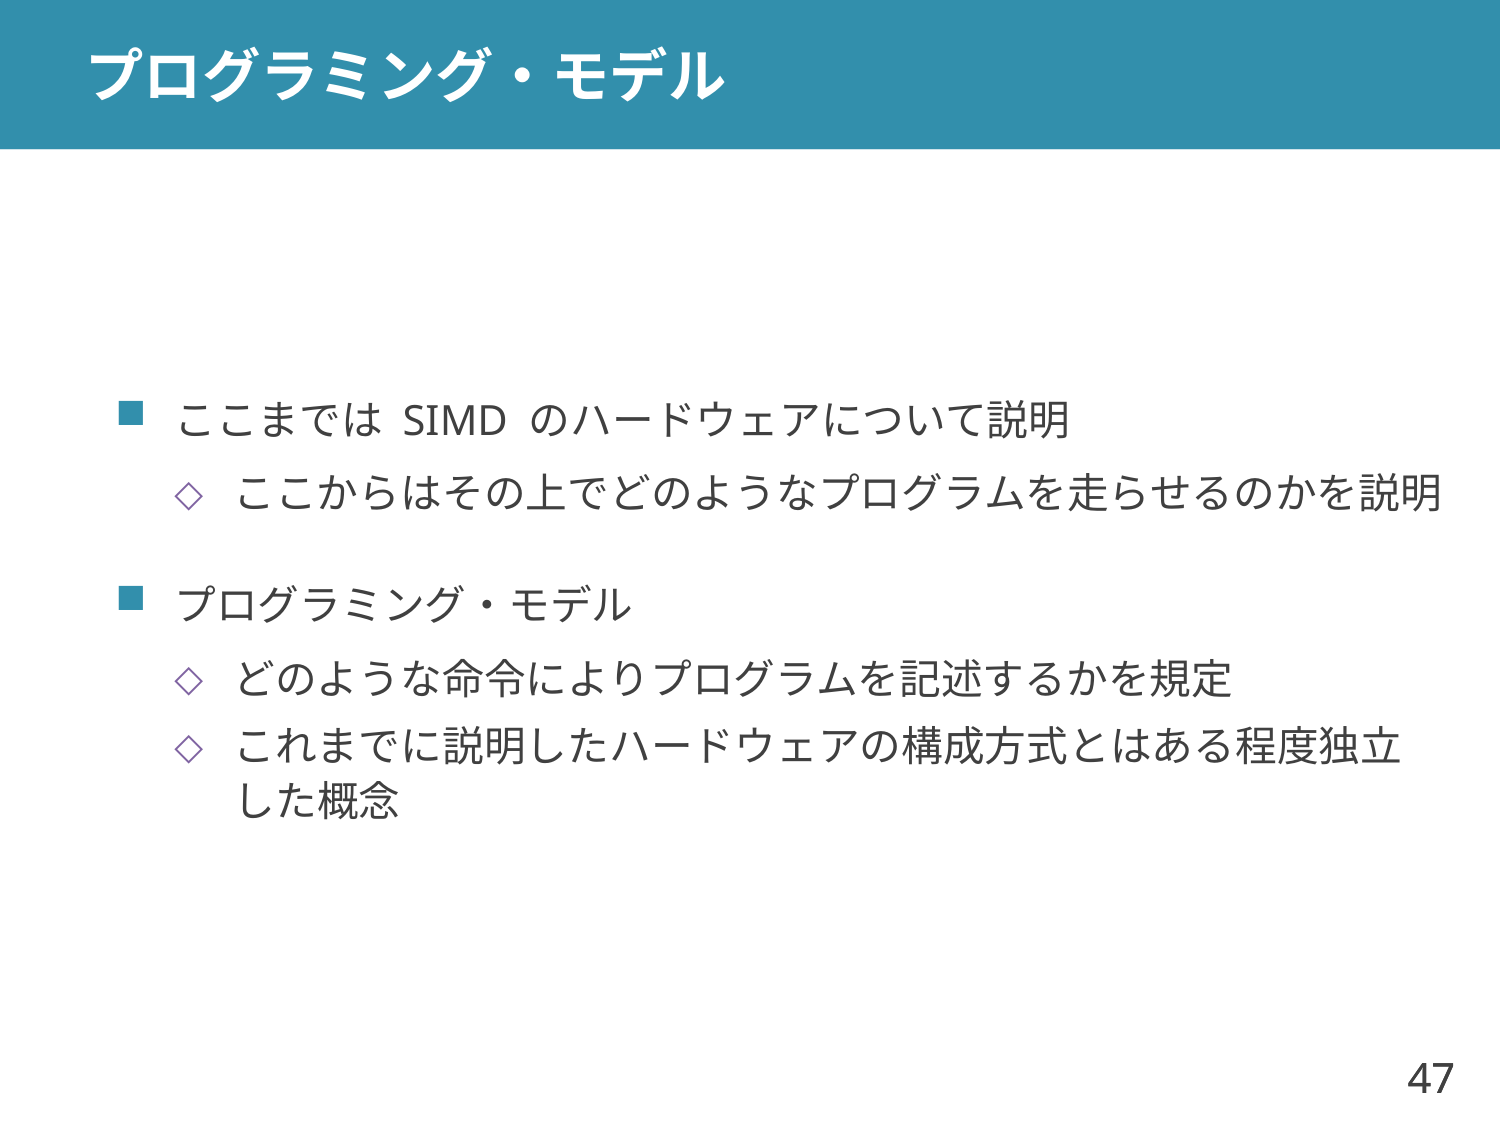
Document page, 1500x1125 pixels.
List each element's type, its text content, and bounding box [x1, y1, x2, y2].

title プログラミング・モデル [70, 0, 1500, 150]
list ここまでは SIMD のハードウェアについて説明 ここからはその上でどのようなプログラムを走らせるのかを説明 プログラミング・モデル どのような命令によりプログラムを記述するかを規定 これまでに説明したハードウェアの構成方式とはある程度独立した概念 [100, 178, 1459, 1036]
